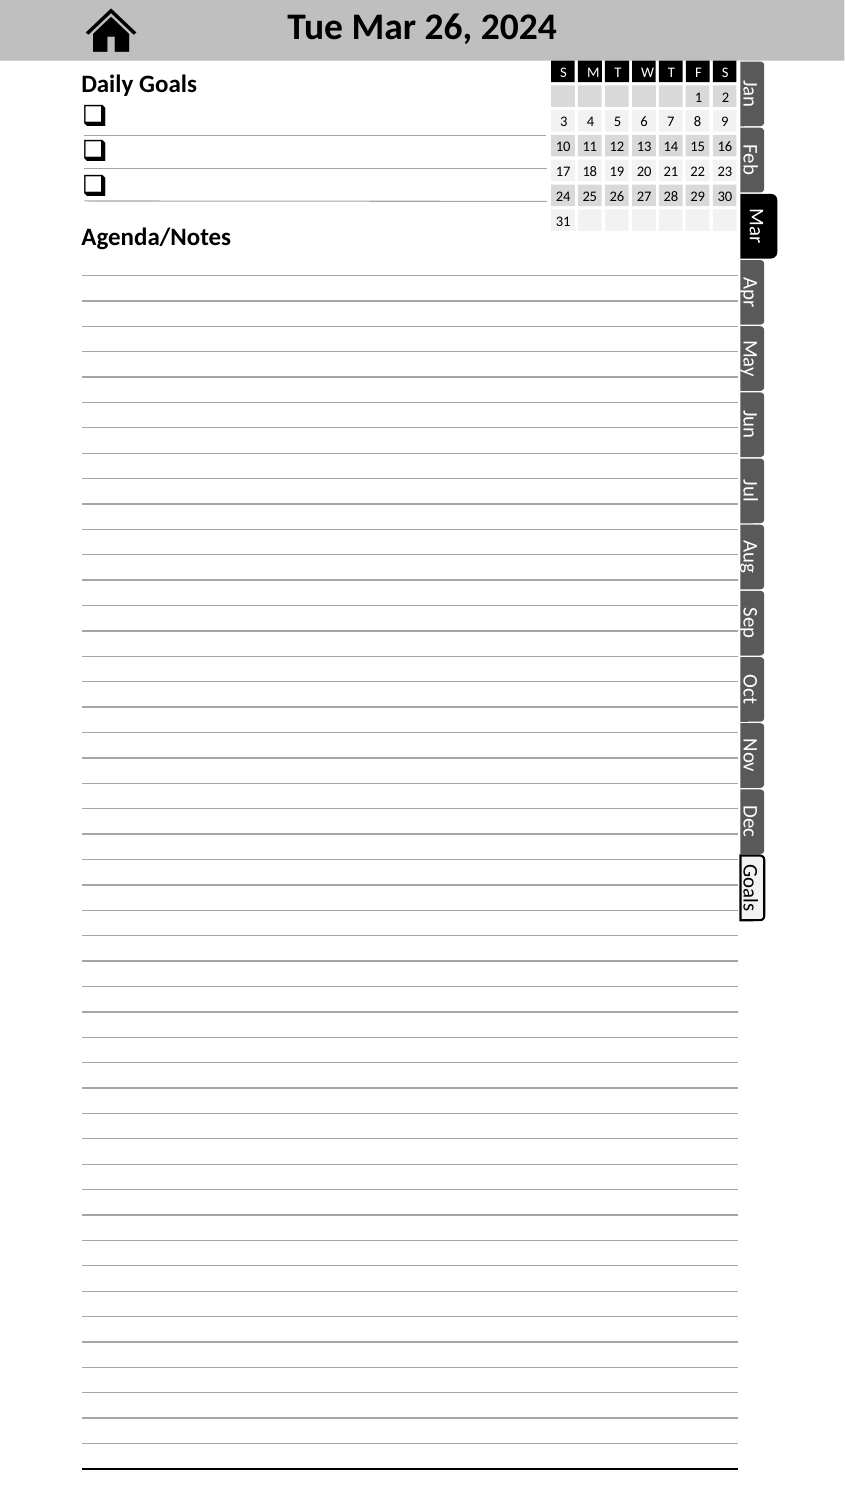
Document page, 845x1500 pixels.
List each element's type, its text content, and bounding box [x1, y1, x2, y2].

list Tue Mar 26, 2024 [190, 0, 655, 61]
picture [82, 1, 140, 59]
